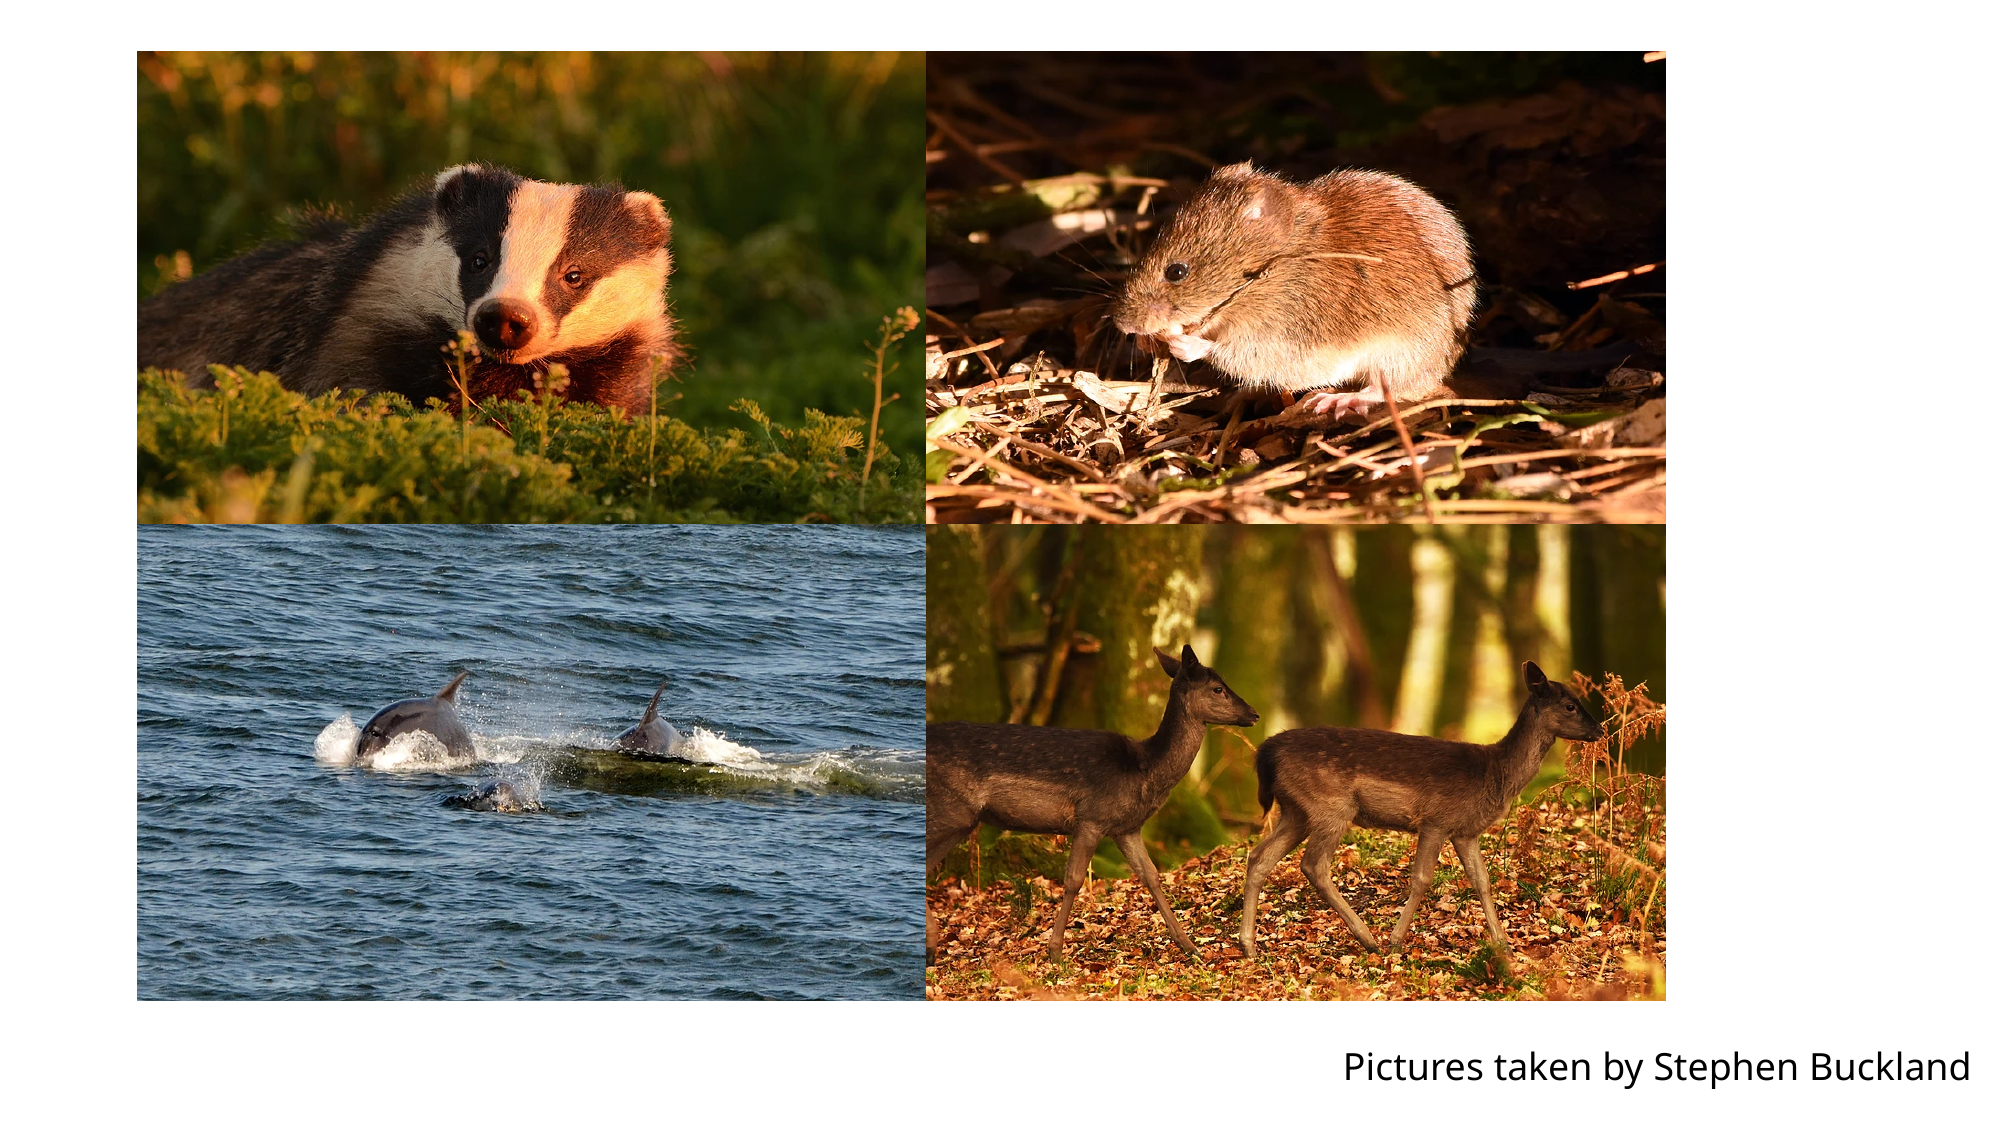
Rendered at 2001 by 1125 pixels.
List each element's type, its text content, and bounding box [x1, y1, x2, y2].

text_box Pictures taken by Stephen Buckland [1860, 1035, 2000, 1096]
picture [137, 51, 1666, 1001]
text_box Simple Curiosity Determine if a species is endangered Allows us to monitor population sizes over time: Is population size declining, stable or recovering? Determine if wildlife management projects are effective Personally – They’re cute, why not save them? [134, 442, 1860, 1125]
